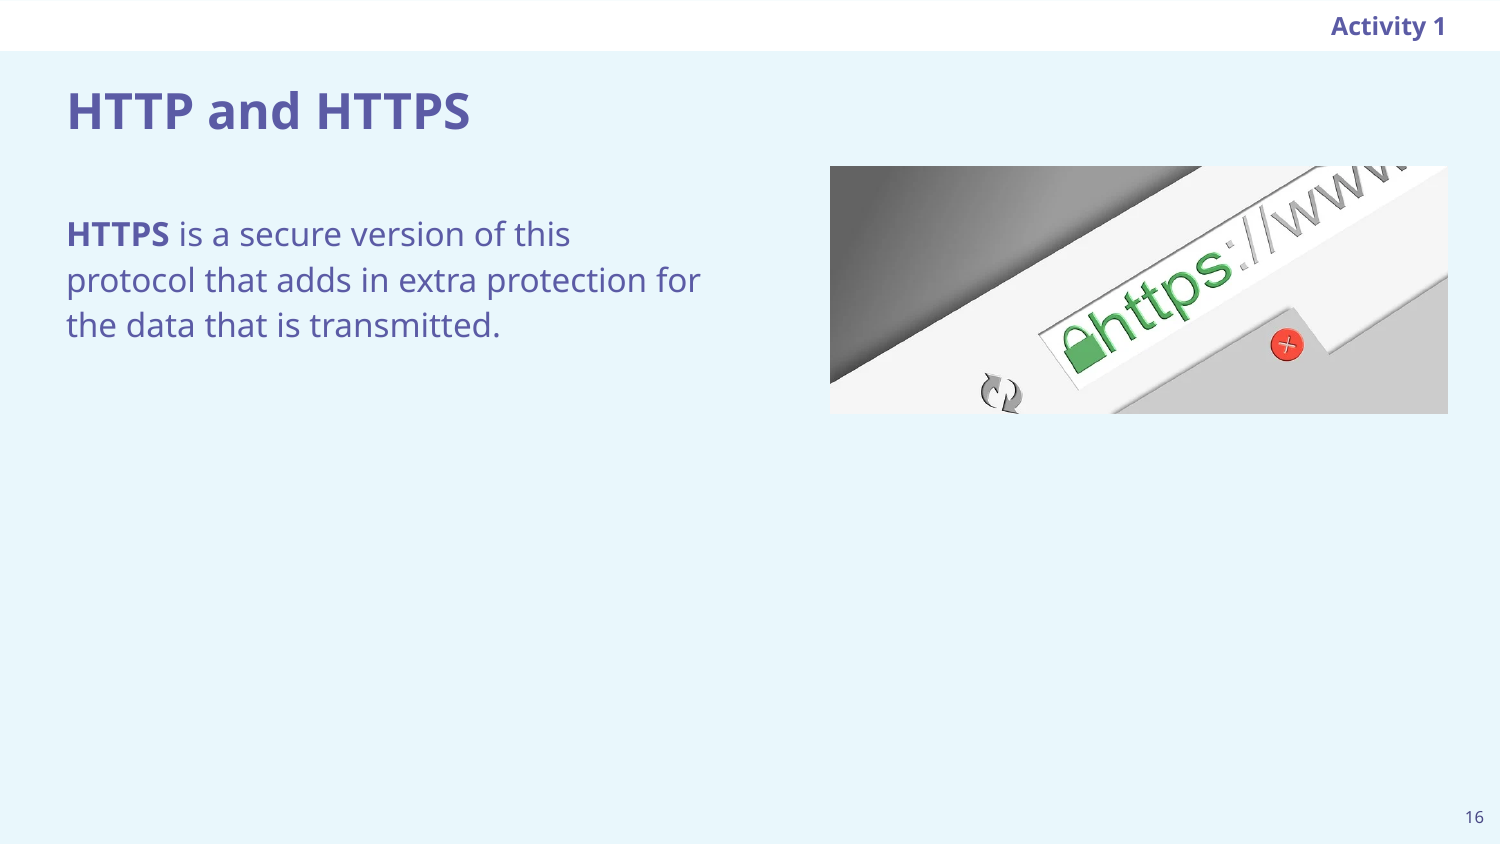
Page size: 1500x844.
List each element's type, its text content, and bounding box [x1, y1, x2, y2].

subtitle Activity 1 [862, 0, 1448, 52]
slide_number ‹#› [1448, 792, 1500, 844]
picture [830, 166, 1448, 414]
title HTTP and HTTPS [51, 52, 1449, 167]
list HTTPS is a secure version of this protocol that adds in extra protection for the data that is transmitted. [51, 191, 723, 793]
